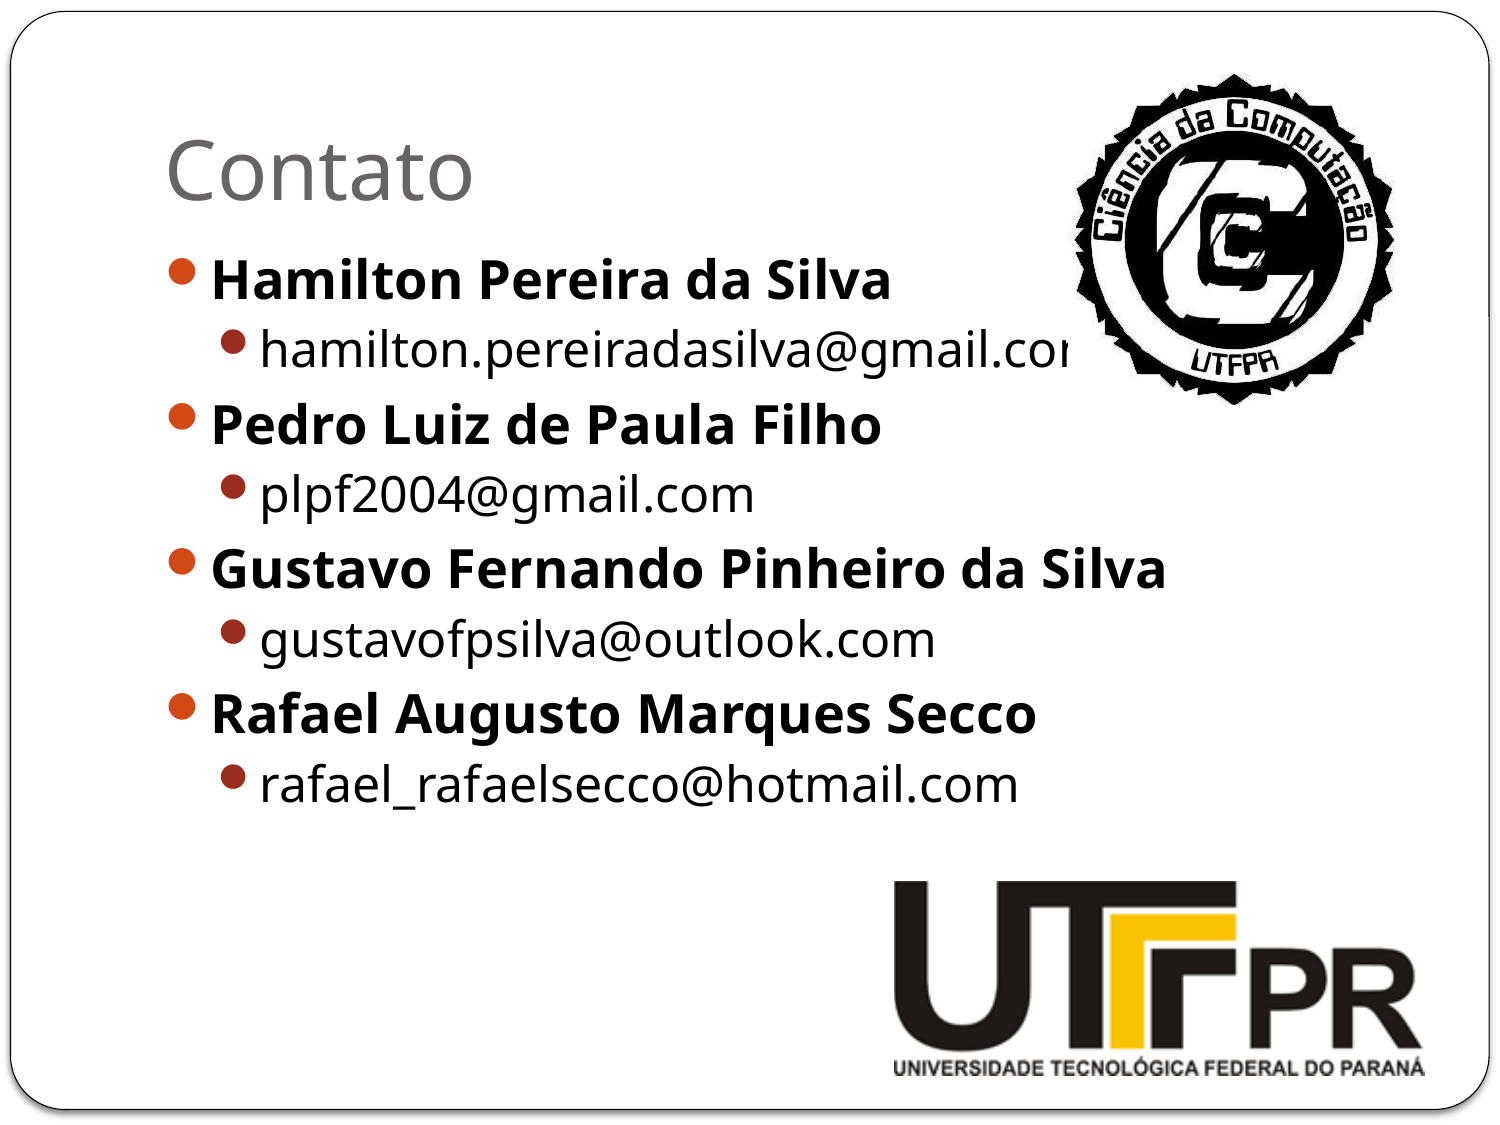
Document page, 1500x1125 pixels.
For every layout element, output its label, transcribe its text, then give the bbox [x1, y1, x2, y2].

list Hamilton Pereira da Silva hamilton.pereiradasilva@gmail.com Pedro Luiz de Paula Filho plpf2004@gmail.com Gustavo Fernando Pinheiro da Silva gustavofpsilva@outlook.com Rafael Augusto Marques Secco rafael_rafaelsecco@hotmail.com [150, 237, 1425, 988]
title Contato [150, 45, 1425, 233]
picture [894, 881, 1426, 1076]
picture [1068, 73, 1400, 405]
